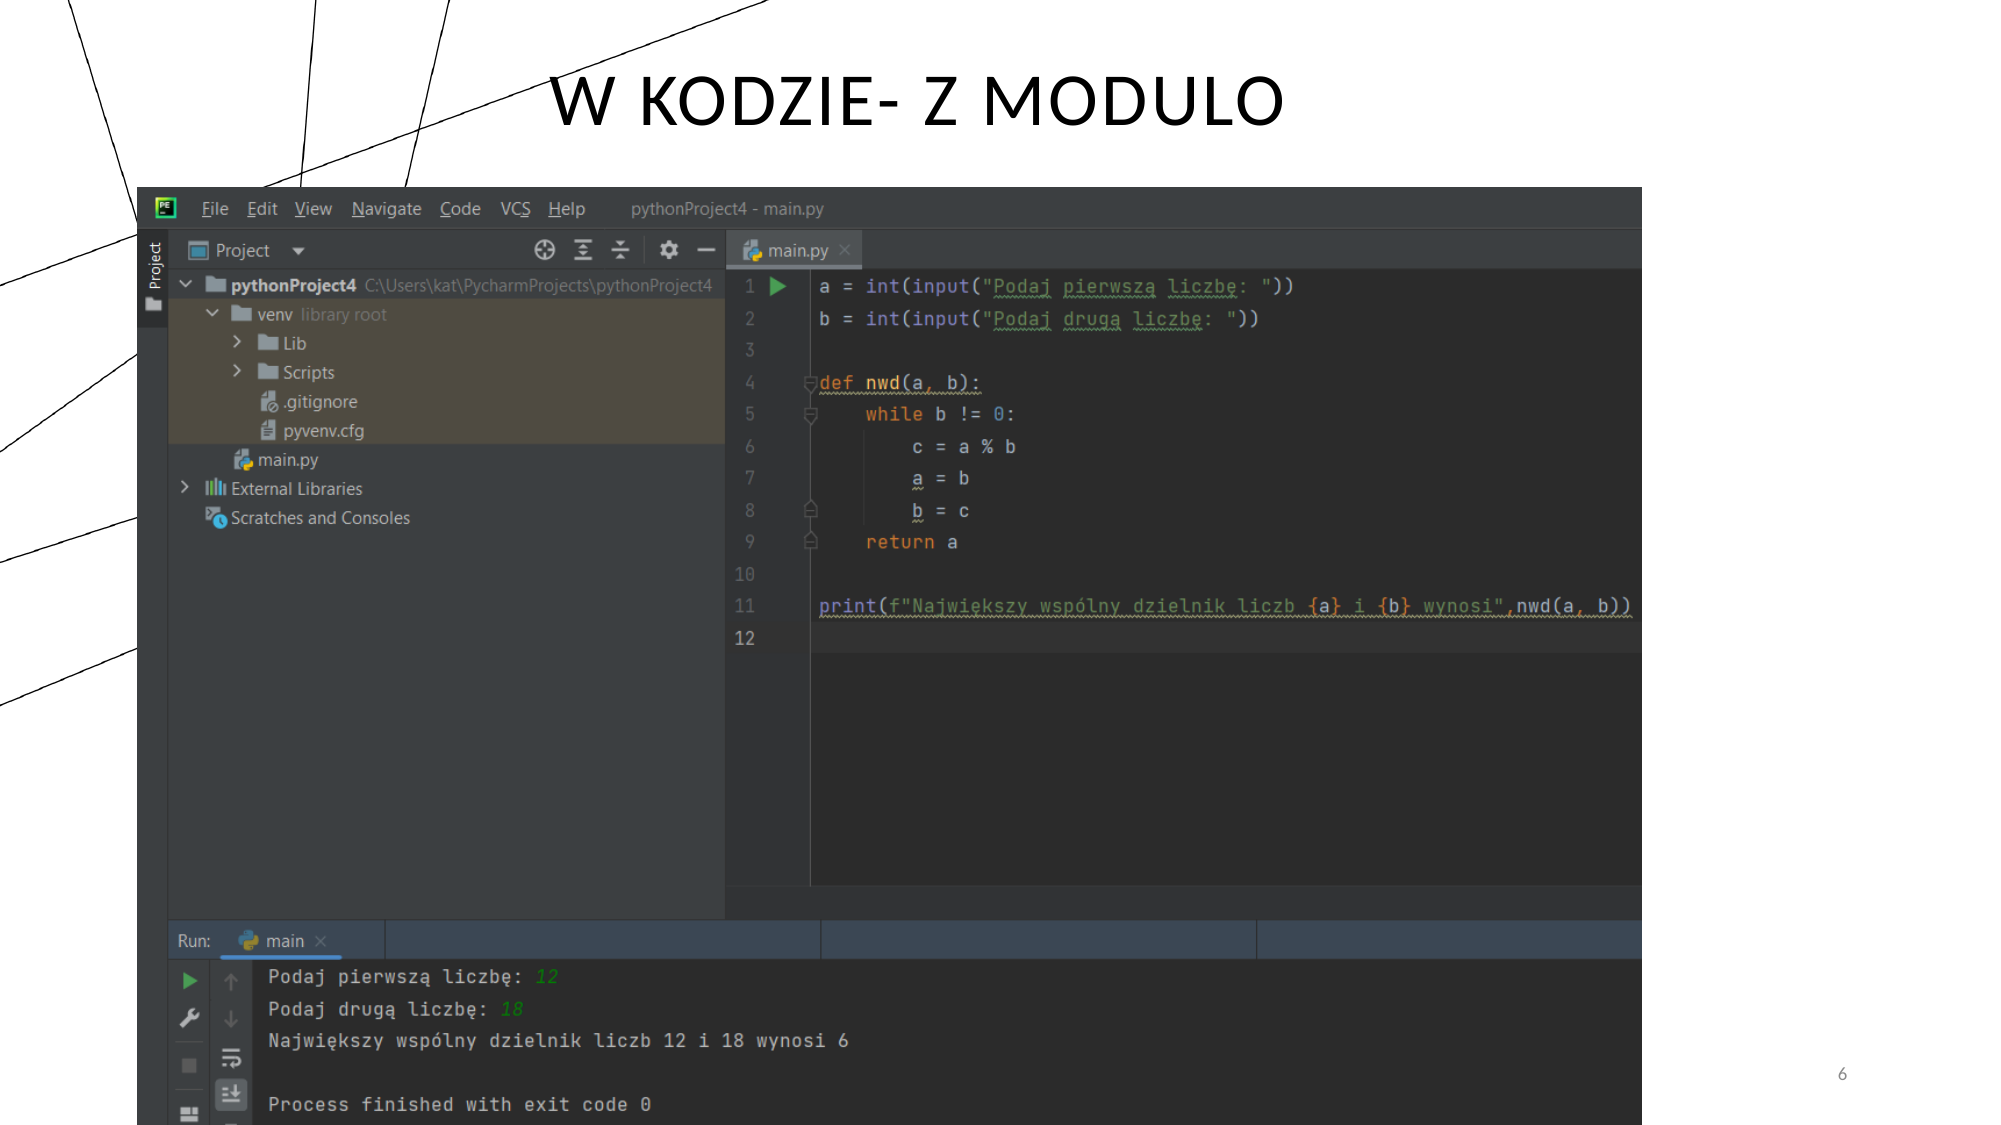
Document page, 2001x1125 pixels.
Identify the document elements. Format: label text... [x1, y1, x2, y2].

slide_number 6 [1755, 1042, 1863, 1103]
title W kodzie- z modulo [429, 0, 1407, 150]
picture [0, 0, 1642, 1125]
